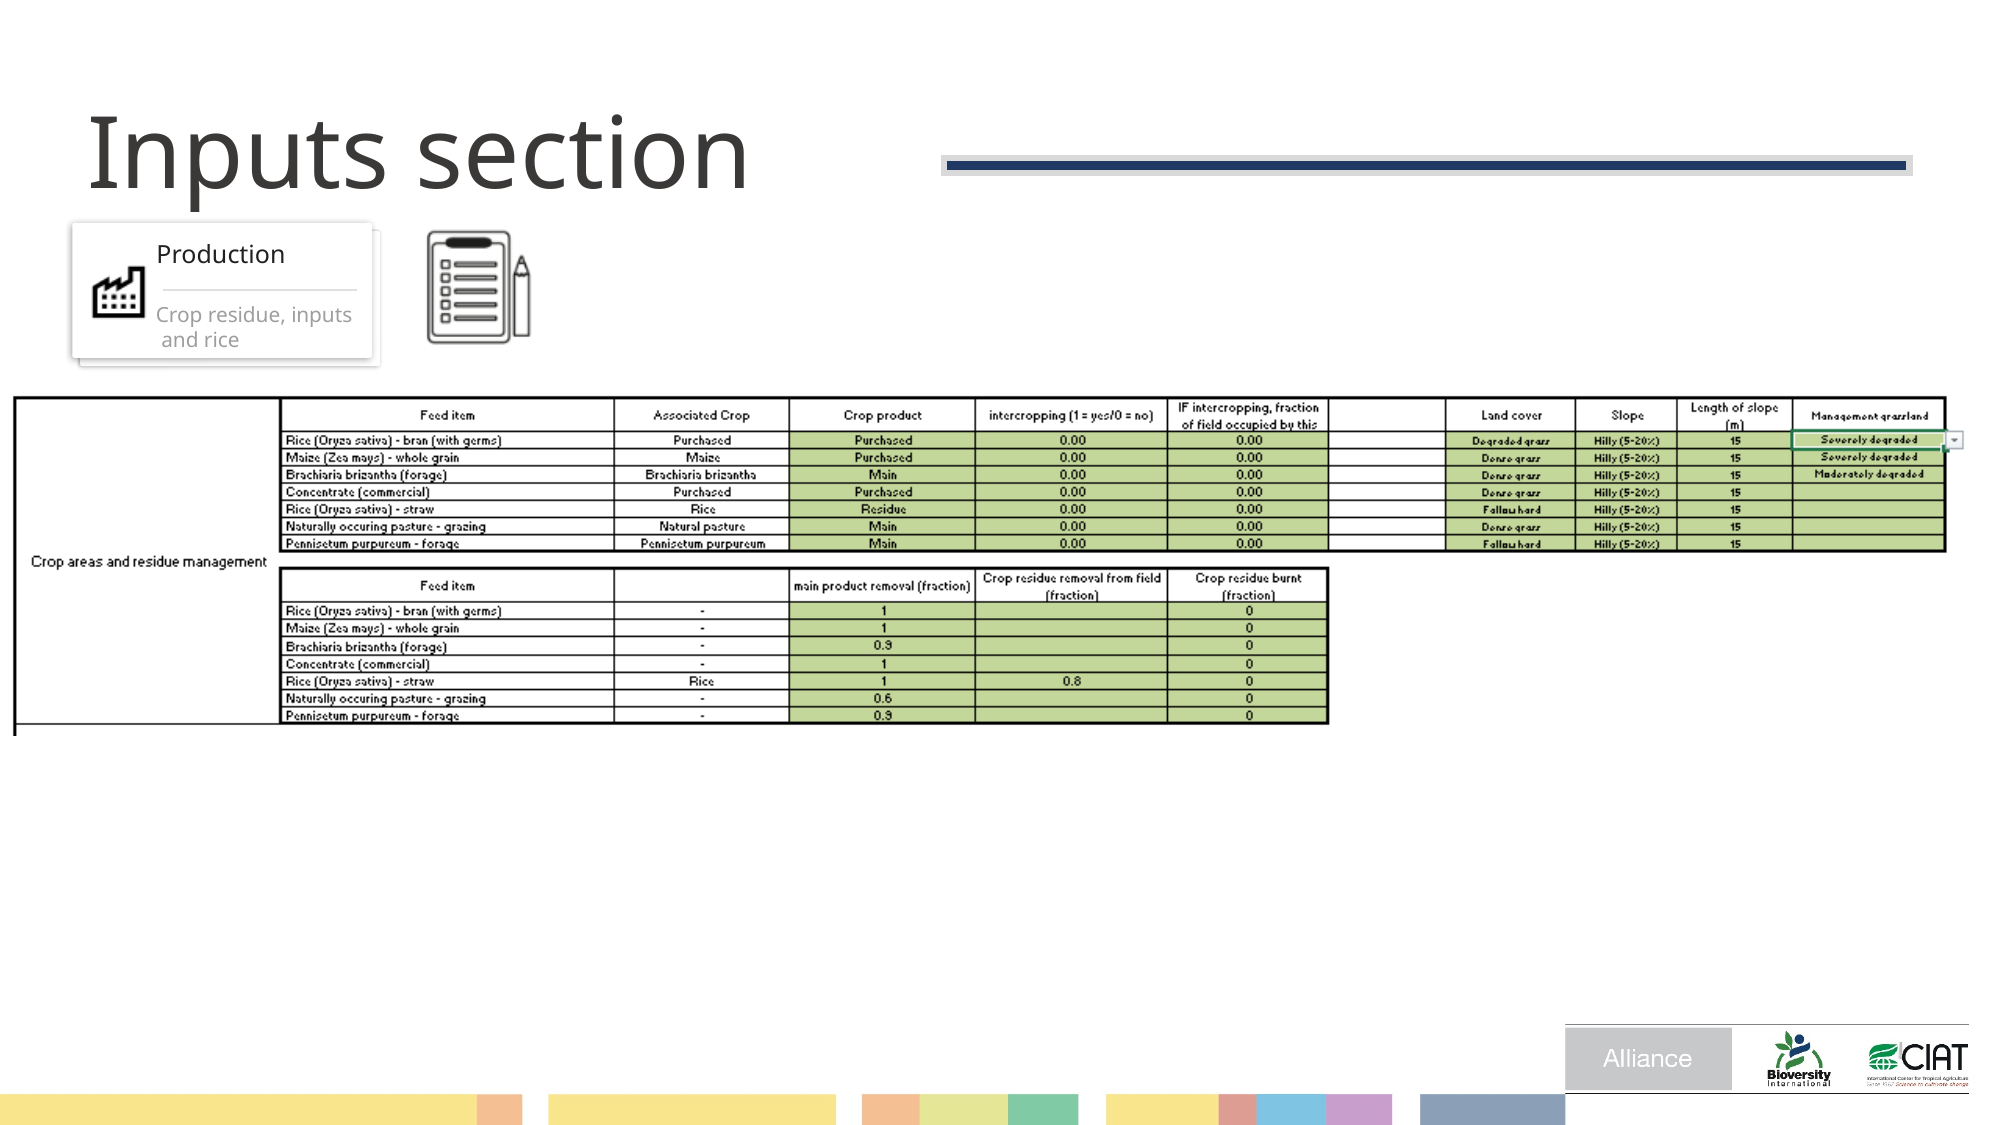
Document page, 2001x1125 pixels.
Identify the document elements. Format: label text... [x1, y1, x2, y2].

text_box Inputs section four [72, 80, 944, 336]
picture [0, 0, 2000, 1125]
text_box [944, 157, 1910, 174]
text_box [72, 222, 414, 373]
